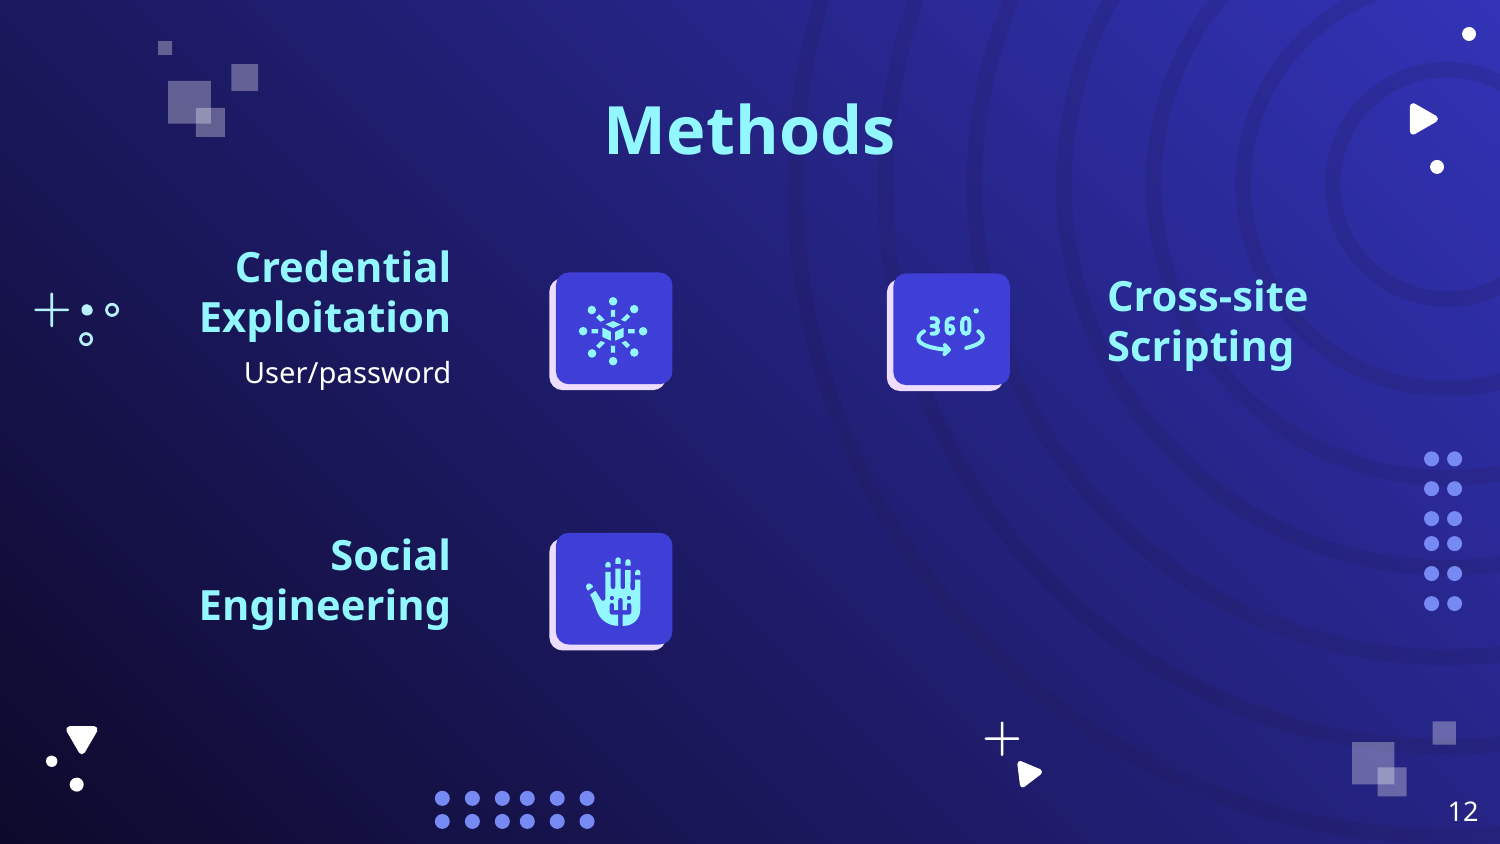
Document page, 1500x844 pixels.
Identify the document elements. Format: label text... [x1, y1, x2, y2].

title Social Engineering [141, 506, 467, 651]
title Methods [118, 88, 1382, 167]
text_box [585, 557, 641, 627]
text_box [549, 272, 673, 391]
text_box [915, 307, 986, 357]
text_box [886, 273, 1011, 392]
title Credential Exploitation [141, 247, 467, 335]
title Cross-site Scripting [1091, 247, 1417, 392]
subtitle User/password [141, 335, 467, 409]
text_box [549, 532, 673, 651]
slide_number ‹#› [1403, 779, 1494, 844]
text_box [578, 296, 648, 366]
